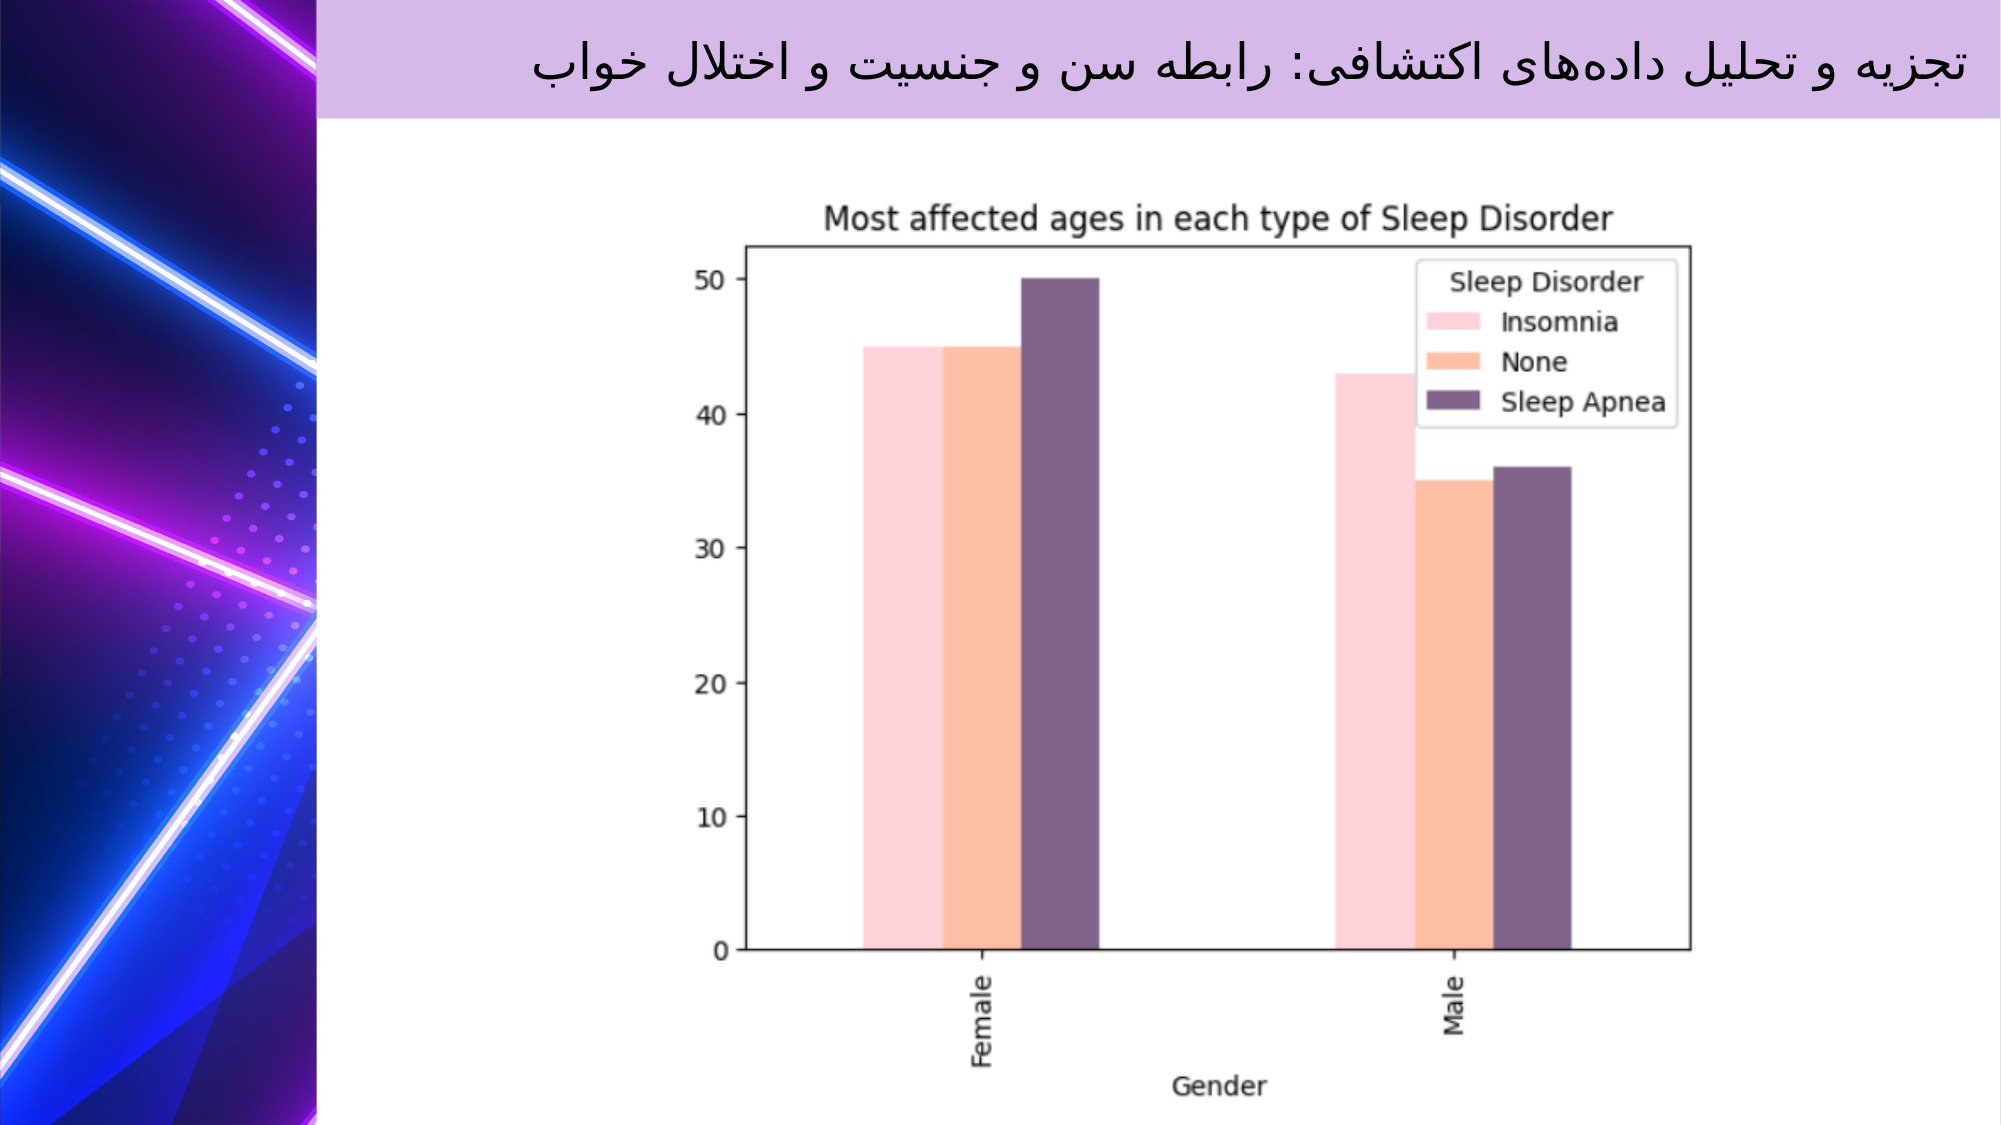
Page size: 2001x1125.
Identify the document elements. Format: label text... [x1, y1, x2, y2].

picture [670, 185, 1746, 1119]
text_box تجزیه و تحلیل داده‌های اکتشافی: رابطه سن و جنسیت و اختلال خواب [315, 0, 2000, 119]
text_box [316, 119, 2000, 1125]
picture [0, 0, 316, 1125]
